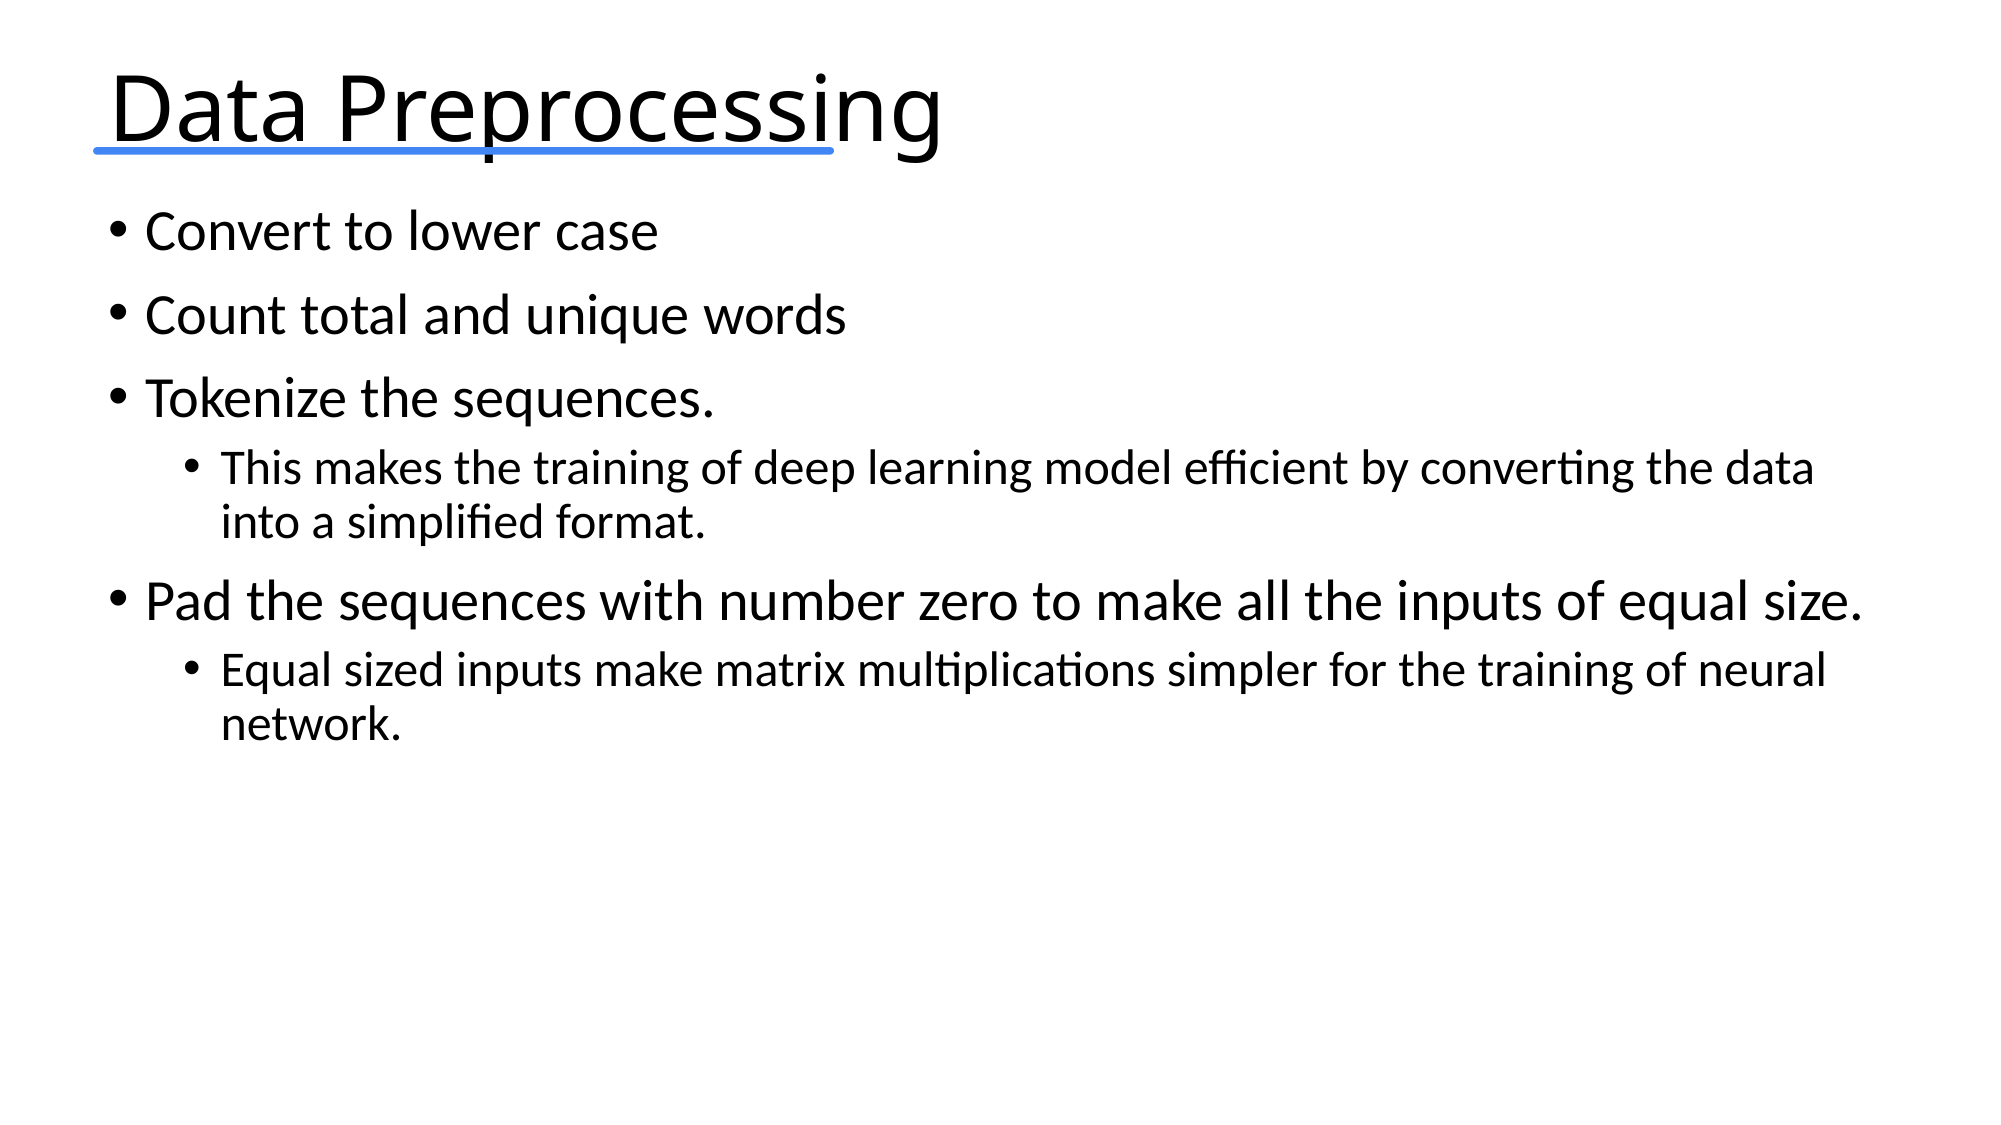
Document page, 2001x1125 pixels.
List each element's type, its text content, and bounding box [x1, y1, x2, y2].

list Convert to lower case Count total and unique words Tokenize the sequences. This makes the training of deep learning model efficient by converting the data into a simplified format. Pad the sequences with number zero to make all the inputs of equal size. Equal sized inputs make matrix multiplications simpler for the training of neural network. [93, 192, 1910, 1050]
text_box [93, 147, 835, 155]
text_box Data Preprocessing [93, 25, 1819, 199]
